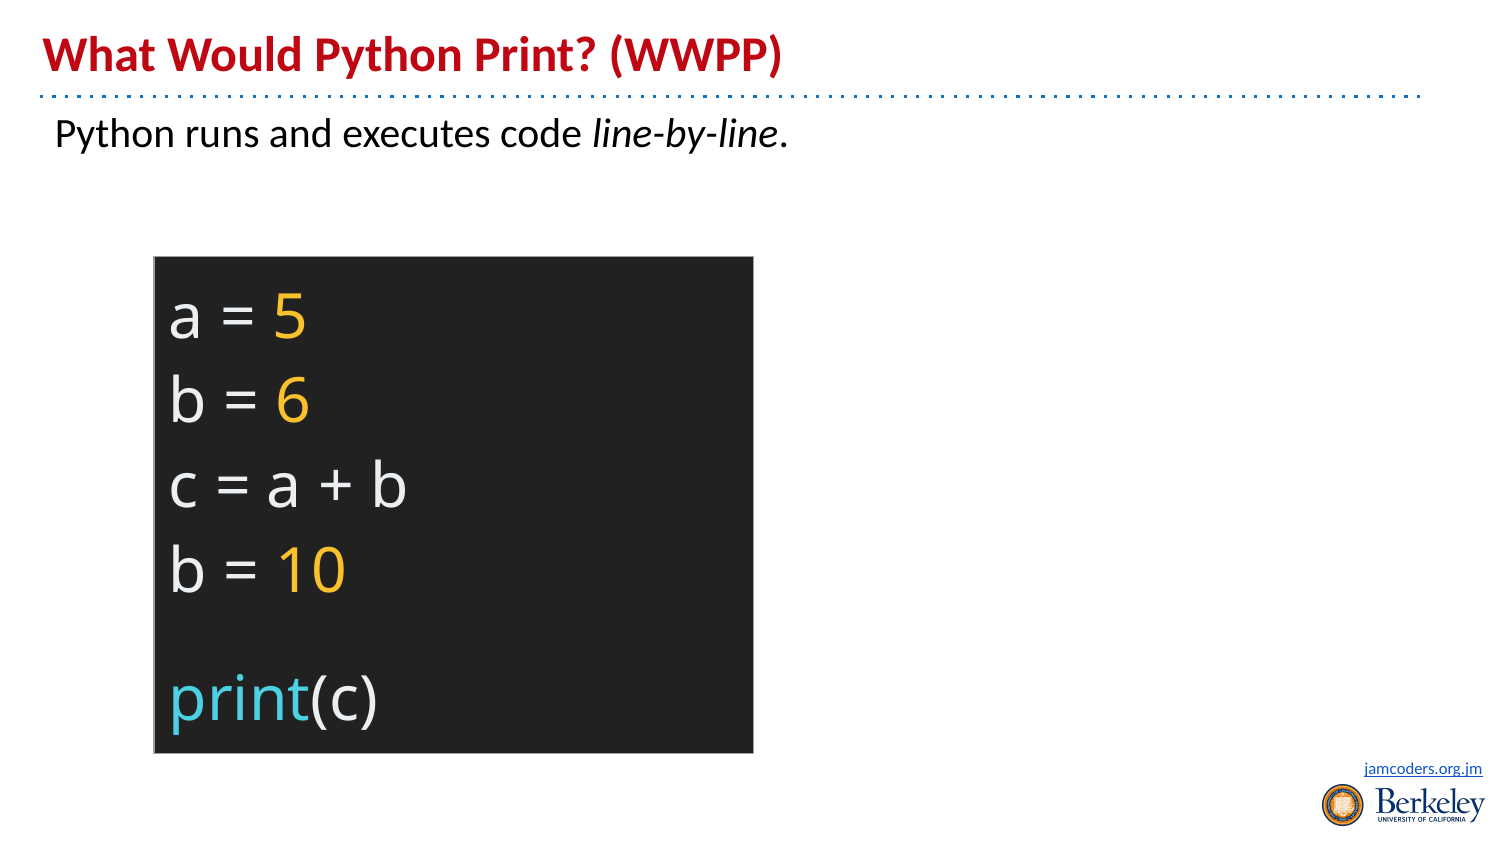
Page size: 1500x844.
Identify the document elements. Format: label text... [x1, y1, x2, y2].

title What Would Python Print? (WWPP) [27, 15, 1378, 97]
picture [1321, 782, 1486, 827]
table_header a = 5 b = 6 c = a + b b = 10 print(c) [155, 257, 753, 753]
list Python runs and executes code line-by-line. [39, 91, 1425, 773]
